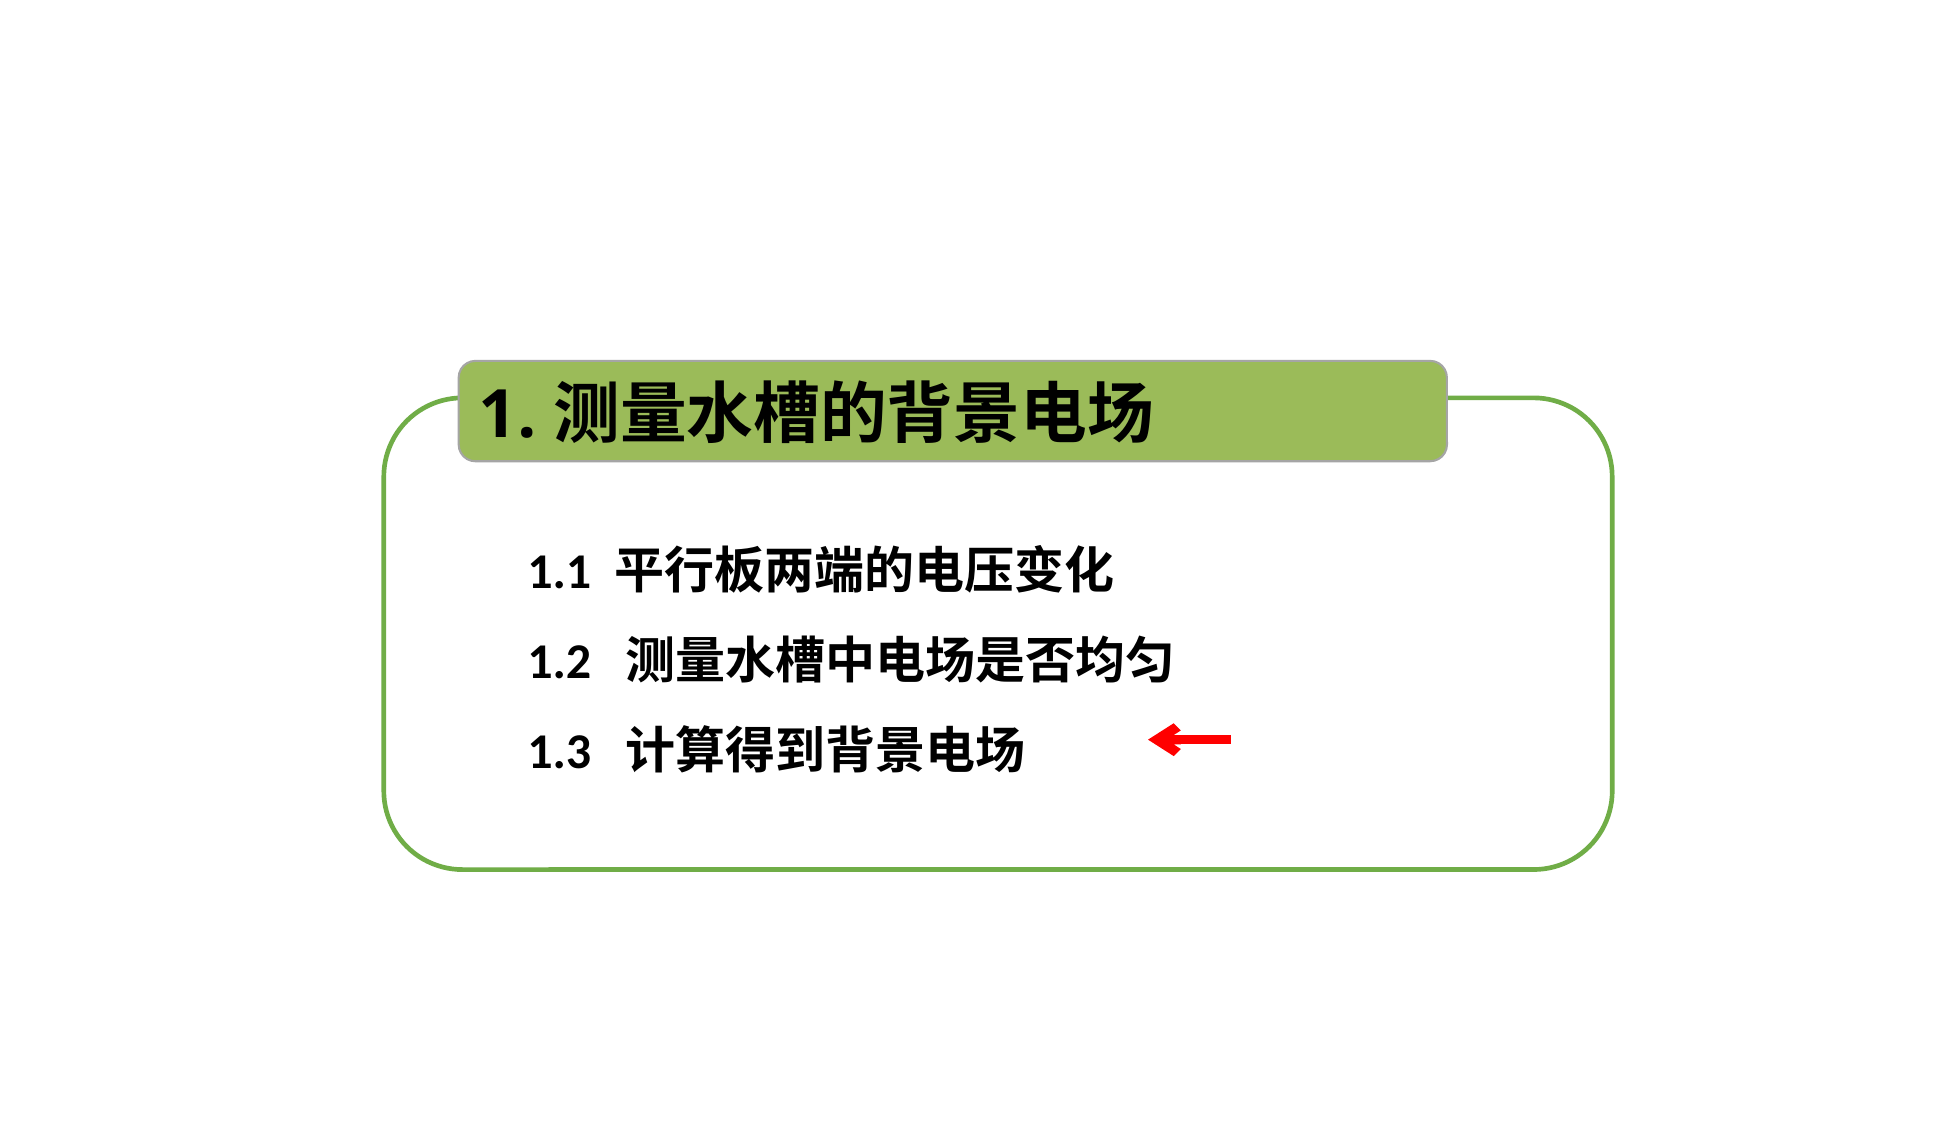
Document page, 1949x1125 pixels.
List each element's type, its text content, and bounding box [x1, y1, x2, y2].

text_box 测量水槽的背景电场 [458, 360, 1447, 462]
text_box 1.1 平行板两端的电压变化 1.2 测量水槽中电场是否均匀 1.3 计算得到背景电场 [512, 501, 1191, 787]
text_box [383, 397, 1613, 870]
